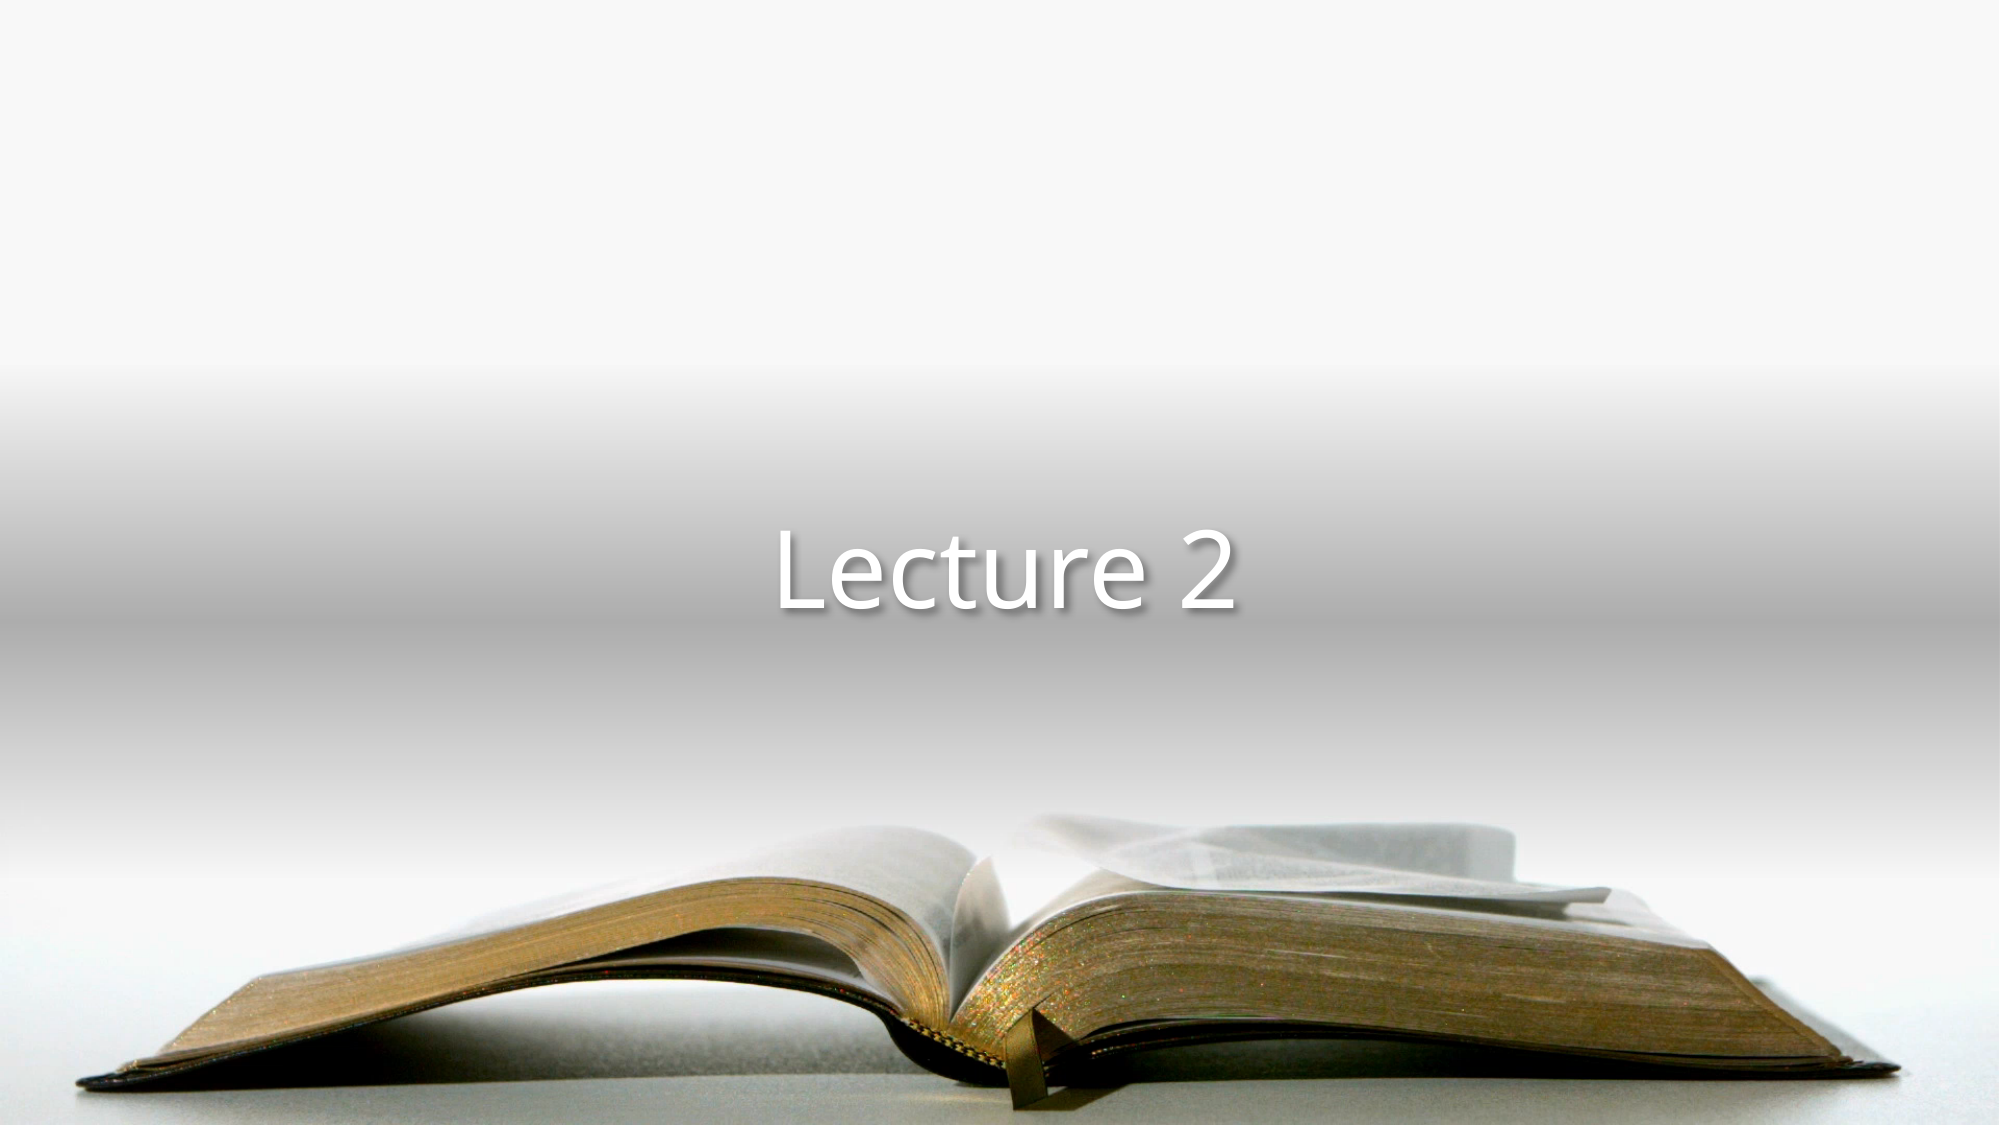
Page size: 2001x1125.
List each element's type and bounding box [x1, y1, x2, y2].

text_box [0, 0, 2000, 1125]
